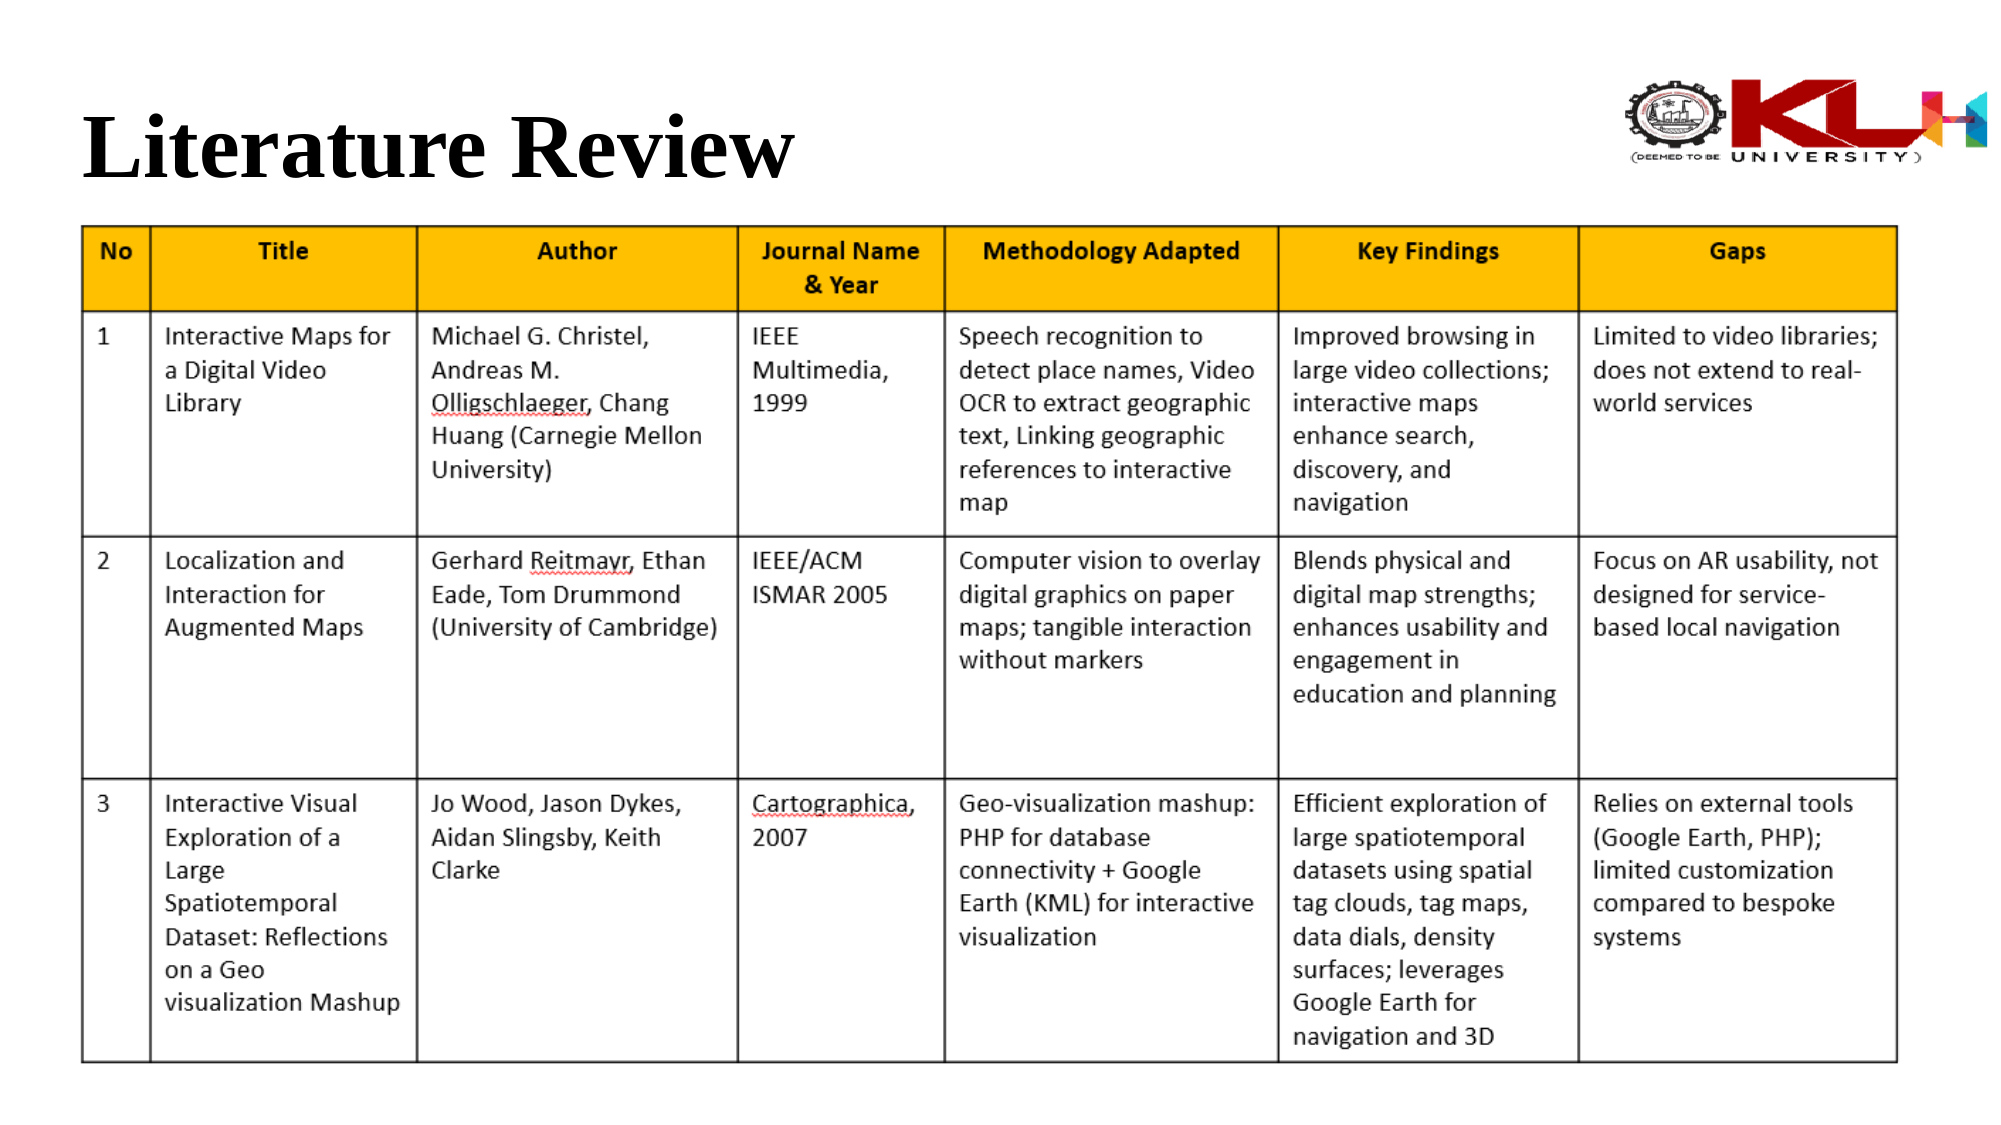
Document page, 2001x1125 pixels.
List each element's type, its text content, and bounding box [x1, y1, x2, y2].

text_box Literature Review [67, 77, 1182, 203]
picture [1618, 59, 2000, 180]
picture [67, 214, 1908, 1072]
